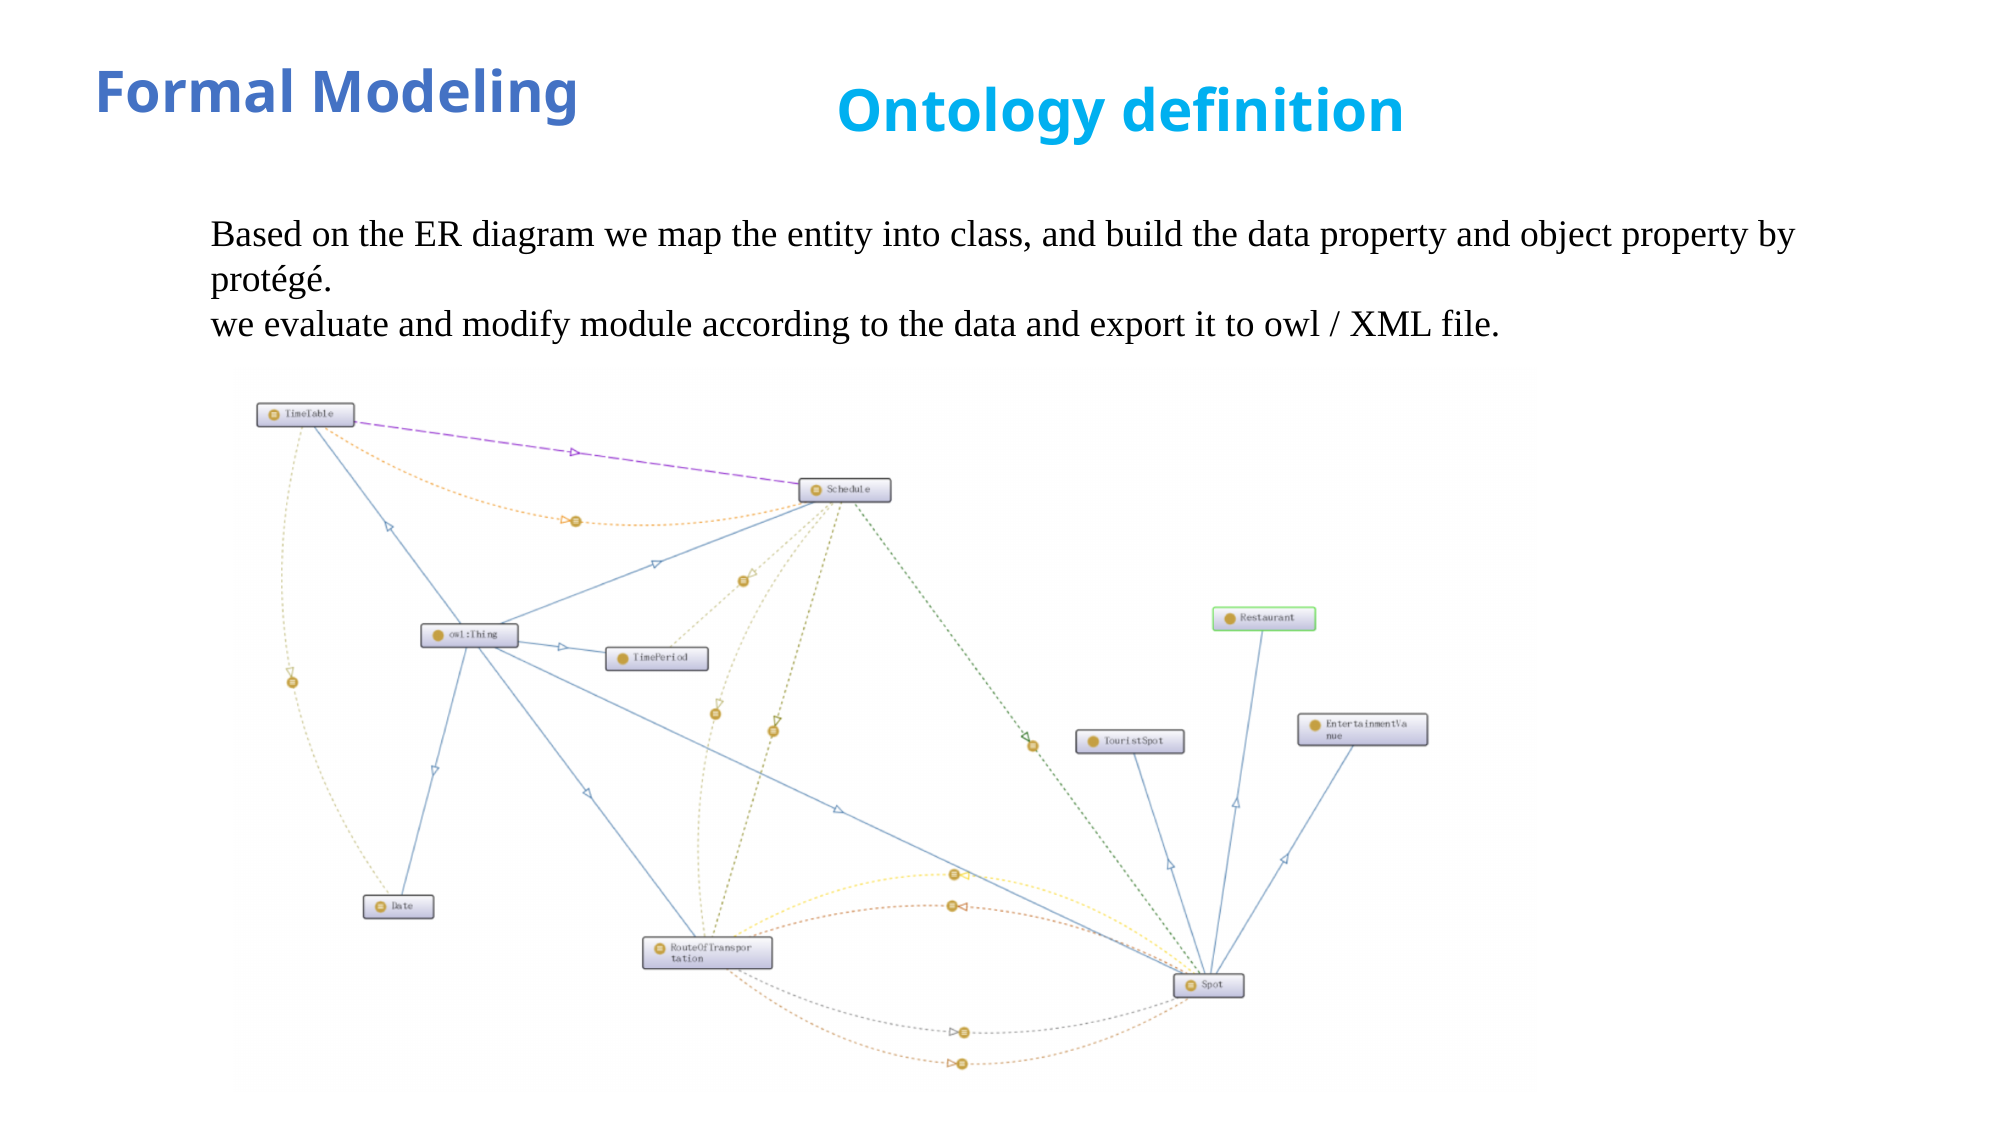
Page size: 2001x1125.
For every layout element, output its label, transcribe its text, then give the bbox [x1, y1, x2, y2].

picture [233, 367, 1537, 1092]
text_box Based on the ER diagram we map the entity into class, and build the data property and object property by protégé. we evaluate and modify module according to the data and export it to owl / XML file. [195, 201, 1898, 1027]
text_box Ontology definition [821, 65, 2000, 221]
text_box Formal Modeling [0, 41, 758, 132]
